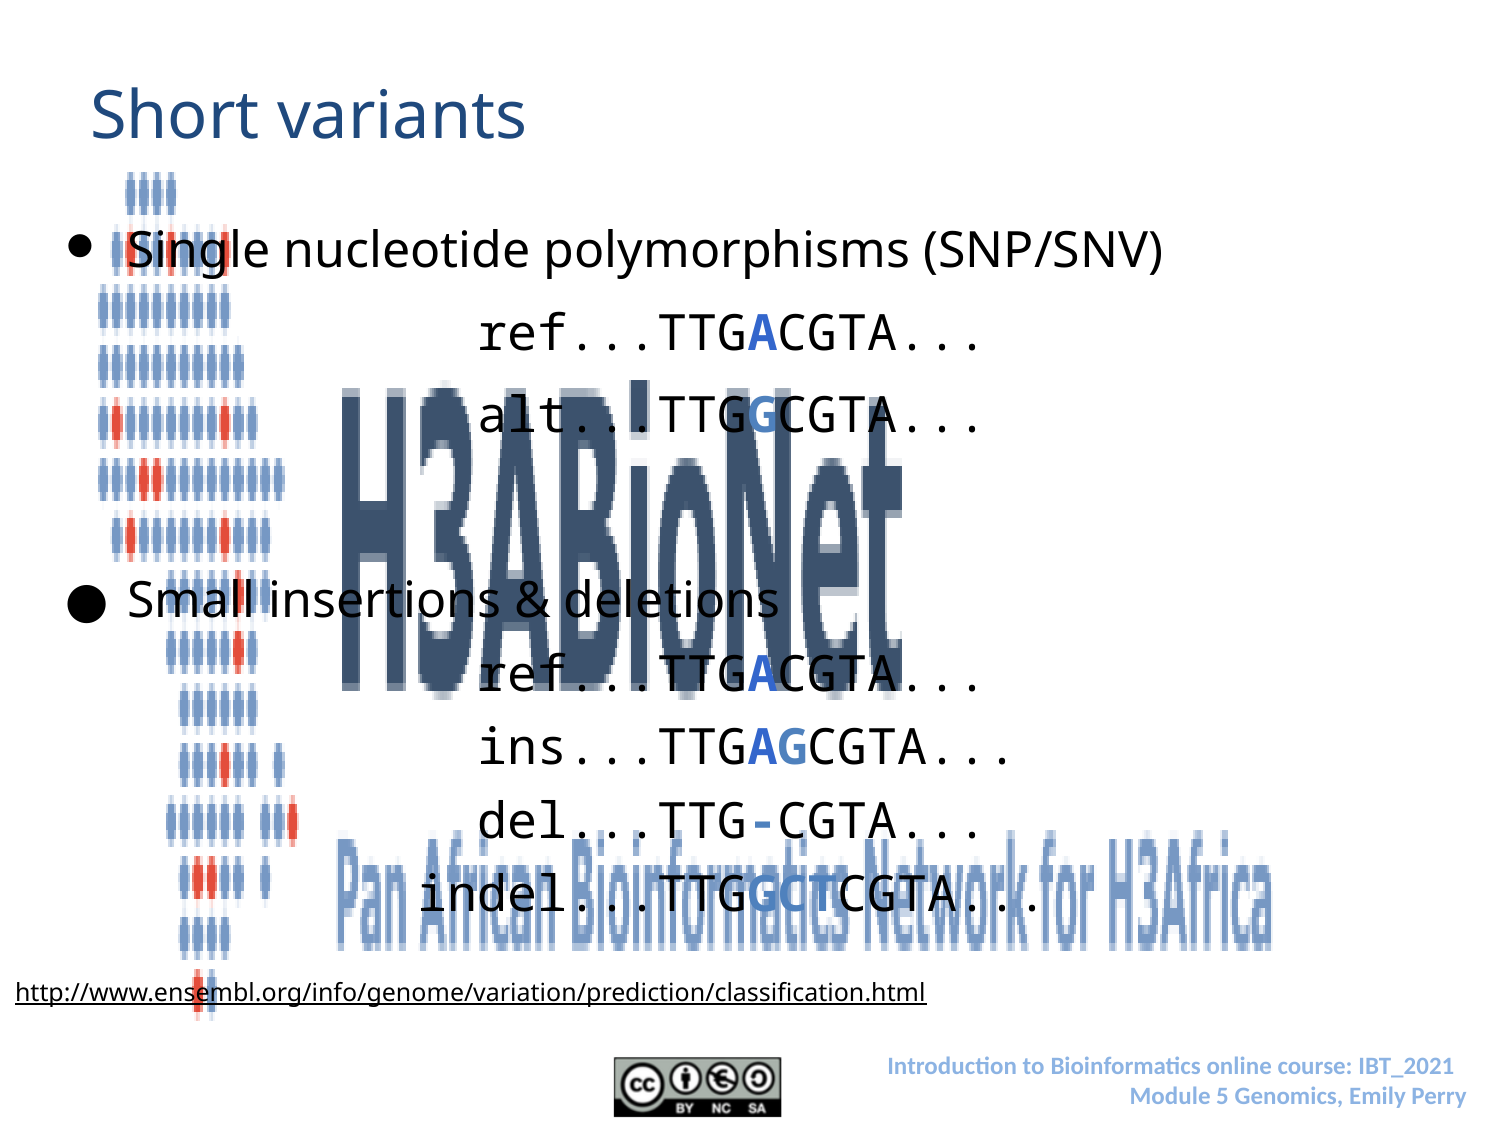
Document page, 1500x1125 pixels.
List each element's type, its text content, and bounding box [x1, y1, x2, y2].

list Single nucleotide polymorphisms (SNP/SNV) ref...TTGACGTA... alt...TTGGCGTA... Small insertions & deletions ref...TTGACGTA... ins...TTGAGCGTA... del...TTG-CGTA... indel...TTGGCTCGTA... [37, 180, 1429, 931]
text_box http://www.ensembl.org/info/genome/variation/prediction/classification.html [0, 961, 1086, 1028]
picture [608, 1050, 785, 1122]
title Short variants [75, 45, 1425, 179]
